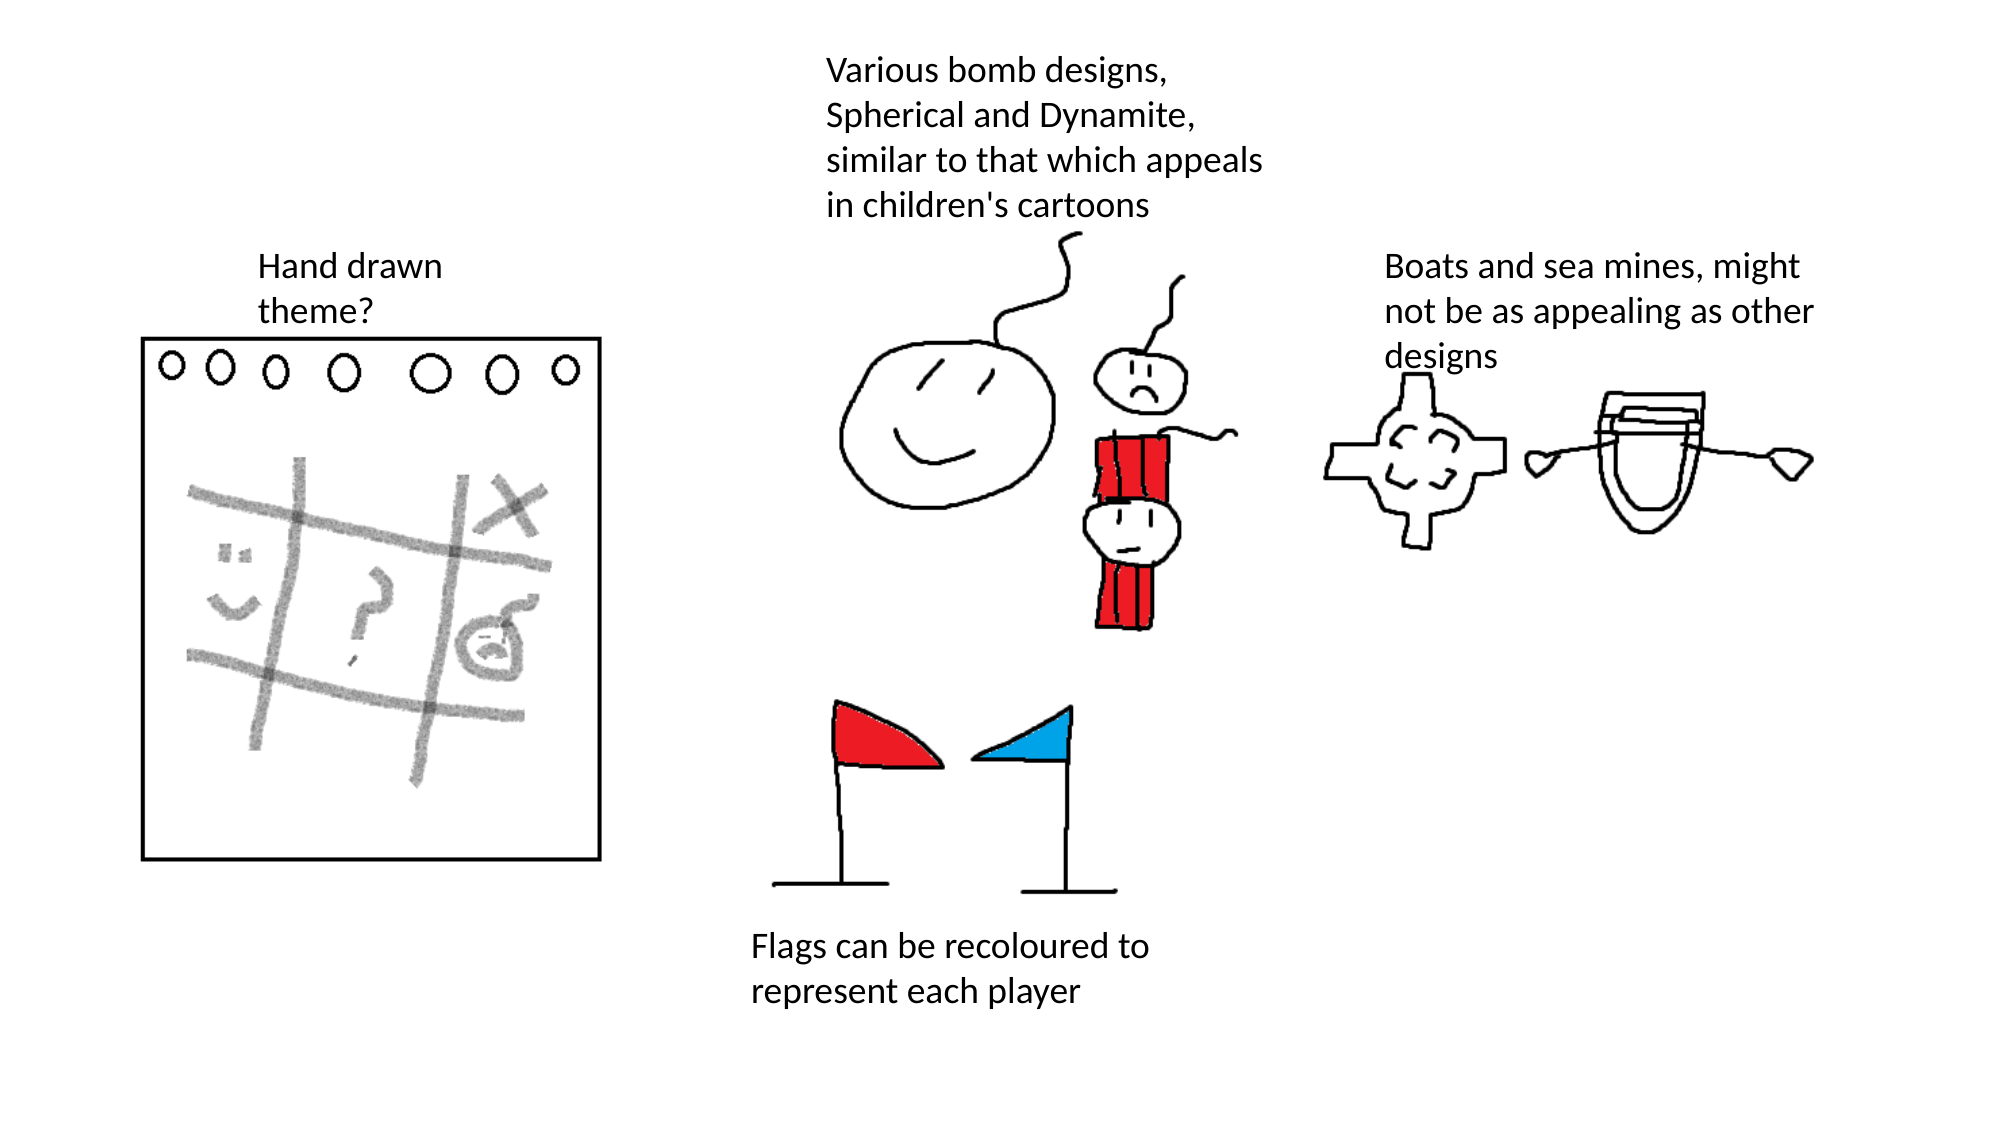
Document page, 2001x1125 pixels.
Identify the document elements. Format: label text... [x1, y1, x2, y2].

picture [103, 191, 1858, 936]
text_box Various bomb designs, Spherical and Dynamite, similar to that which appeals in children's cartoons [811, 37, 1300, 191]
text_box Flags can be recoloured to represent each player [736, 936, 1225, 1018]
